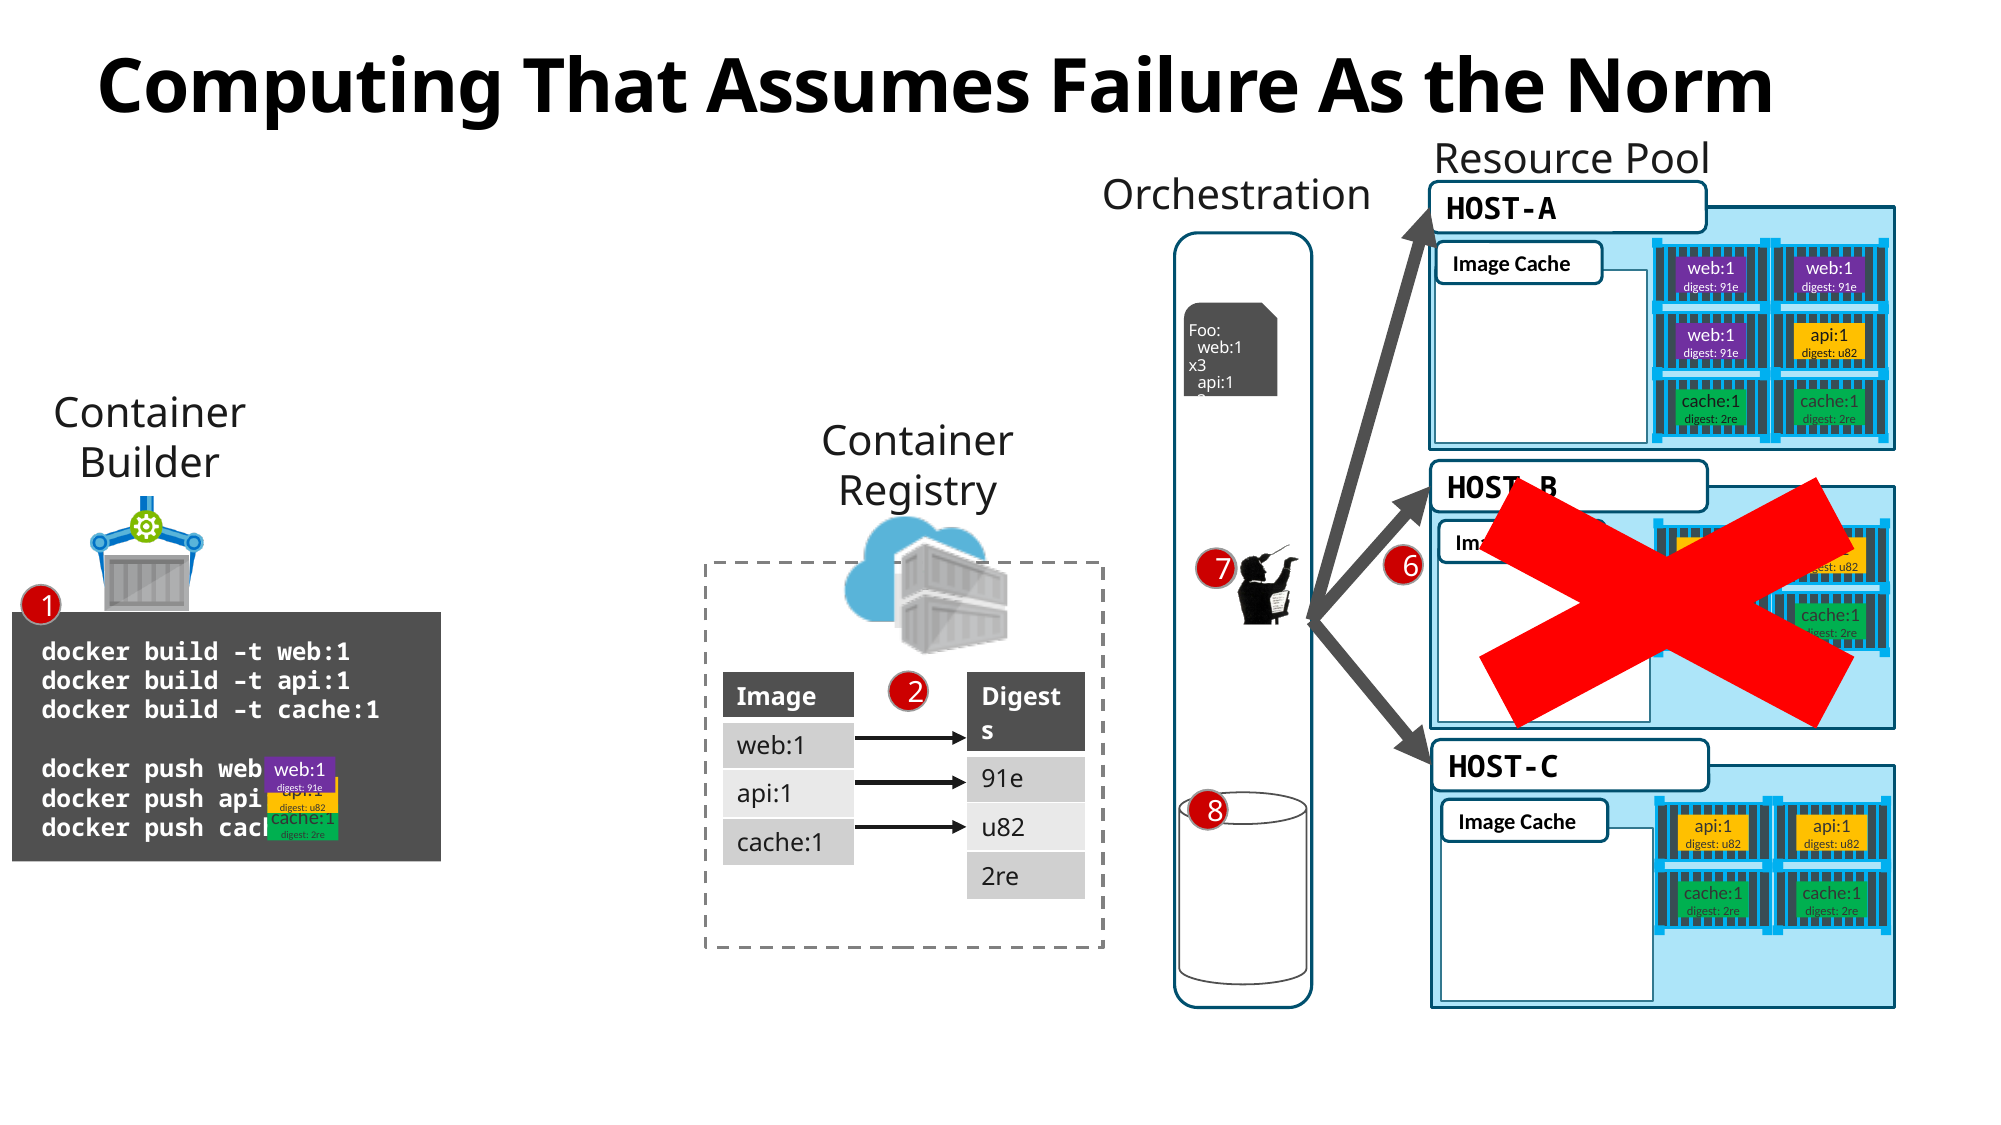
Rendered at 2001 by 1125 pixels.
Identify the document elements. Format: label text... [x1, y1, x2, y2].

text_box Resource Pool [1409, 131, 1735, 182]
picture [1217, 536, 1311, 631]
table_cell api:1 [723, 770, 854, 817]
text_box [1311, 619, 1432, 766]
table_header Image [723, 672, 854, 717]
table_cell cache:1 [723, 819, 854, 865]
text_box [1772, 869, 1892, 936]
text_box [1771, 584, 1891, 658]
table_cell u82 [967, 803, 1085, 850]
title Computing That Assumes Failure As the Norm [96, 37, 1904, 129]
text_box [1772, 795, 1892, 869]
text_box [1311, 485, 1431, 619]
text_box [1651, 311, 1770, 370]
text_box Container Builder [8, 385, 291, 486]
text_box Orchestration [1096, 167, 1378, 219]
table_header Digests [967, 672, 1085, 751]
table_cell web:1 [723, 723, 854, 768]
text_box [1654, 795, 1772, 869]
text_box 1 [20, 583, 62, 626]
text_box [1770, 311, 1890, 369]
text_box Container Registry [776, 413, 1059, 514]
text_box Foo: web:1 x3 api:1 x3 cache:1 x4 [1183, 301, 1279, 397]
text_box web:1 digest: 91e [264, 756, 336, 793]
picture [88, 496, 205, 613]
text_box api:1 digest: u82 [267, 776, 339, 813]
table_cell 91e [967, 757, 1085, 802]
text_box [1770, 369, 1890, 444]
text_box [1653, 518, 1771, 584]
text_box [1651, 370, 1770, 444]
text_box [1771, 518, 1891, 584]
table_cell 2re [967, 852, 1085, 899]
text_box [1431, 739, 1895, 1008]
text_box [1178, 791, 1308, 986]
text_box [1174, 232, 1312, 1008]
text_box docker build –t web:1 docker build –t api:1 docker build –t cache:1 docker push web:1 docker push api:1 docker push cache:1 [11, 611, 442, 862]
text_box 2 [887, 683, 930, 712]
text_box [705, 562, 1104, 948]
text_box 7 [1194, 547, 1217, 589]
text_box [1770, 237, 1890, 311]
text_box cache:1 digest: 2re [267, 813, 339, 841]
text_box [1311, 206, 1430, 485]
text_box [1651, 237, 1770, 311]
picture [838, 493, 1027, 683]
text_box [1429, 181, 1895, 450]
text_box 8 [1187, 789, 1229, 831]
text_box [1430, 460, 1895, 729]
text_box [1654, 869, 1772, 936]
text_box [1653, 584, 1771, 658]
